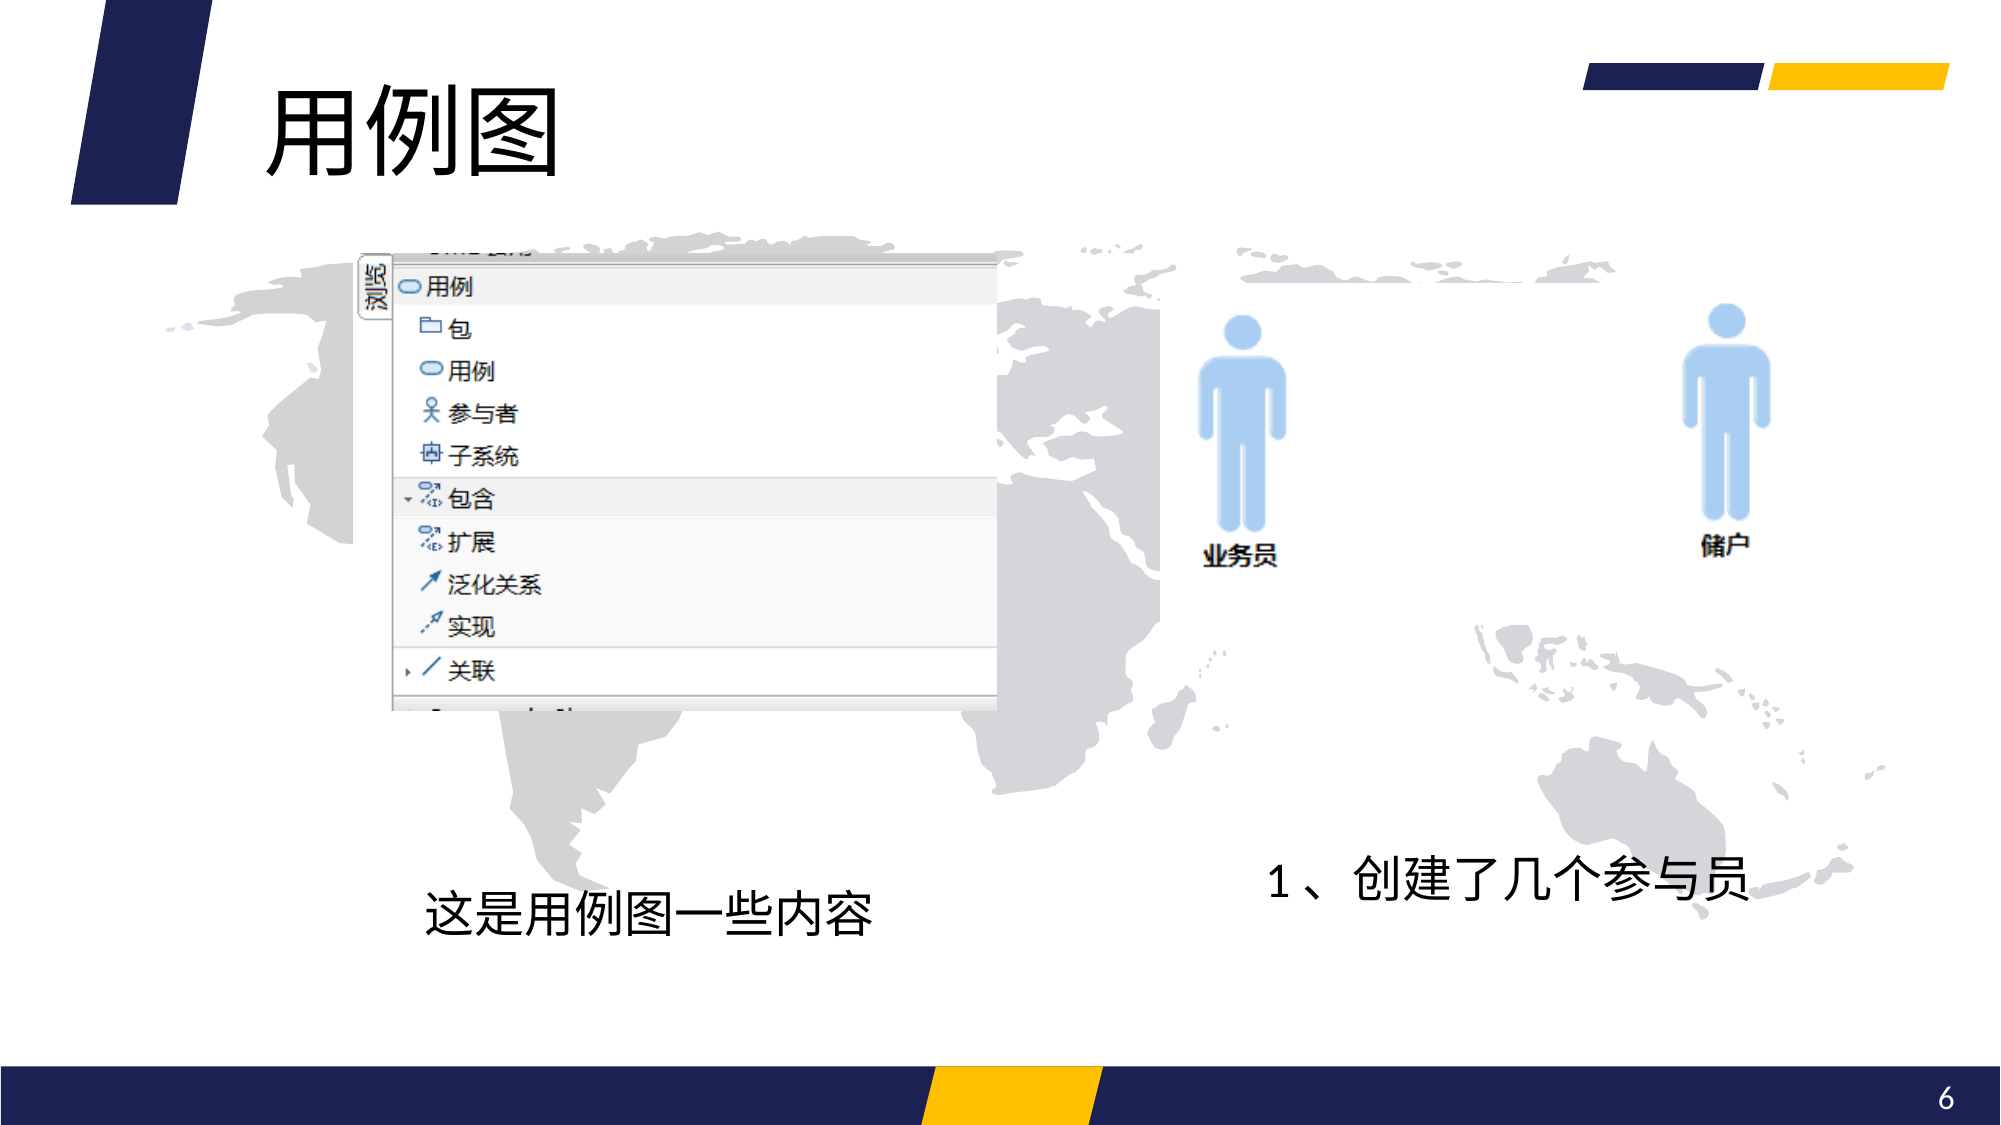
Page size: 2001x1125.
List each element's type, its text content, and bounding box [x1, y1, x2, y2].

text_box [68, 0, 215, 207]
picture [353, 253, 998, 711]
text_box [0, 1064, 935, 1125]
slide_number 6 [1503, 1065, 1970, 1125]
text_box 用例图 [244, 58, 2000, 199]
text_box [919, 1064, 1106, 1125]
text_box 这是用例图一些内容 [409, 930, 890, 951]
text_box [1091, 1064, 2000, 1125]
picture [1160, 283, 1798, 625]
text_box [164, 231, 1886, 921]
